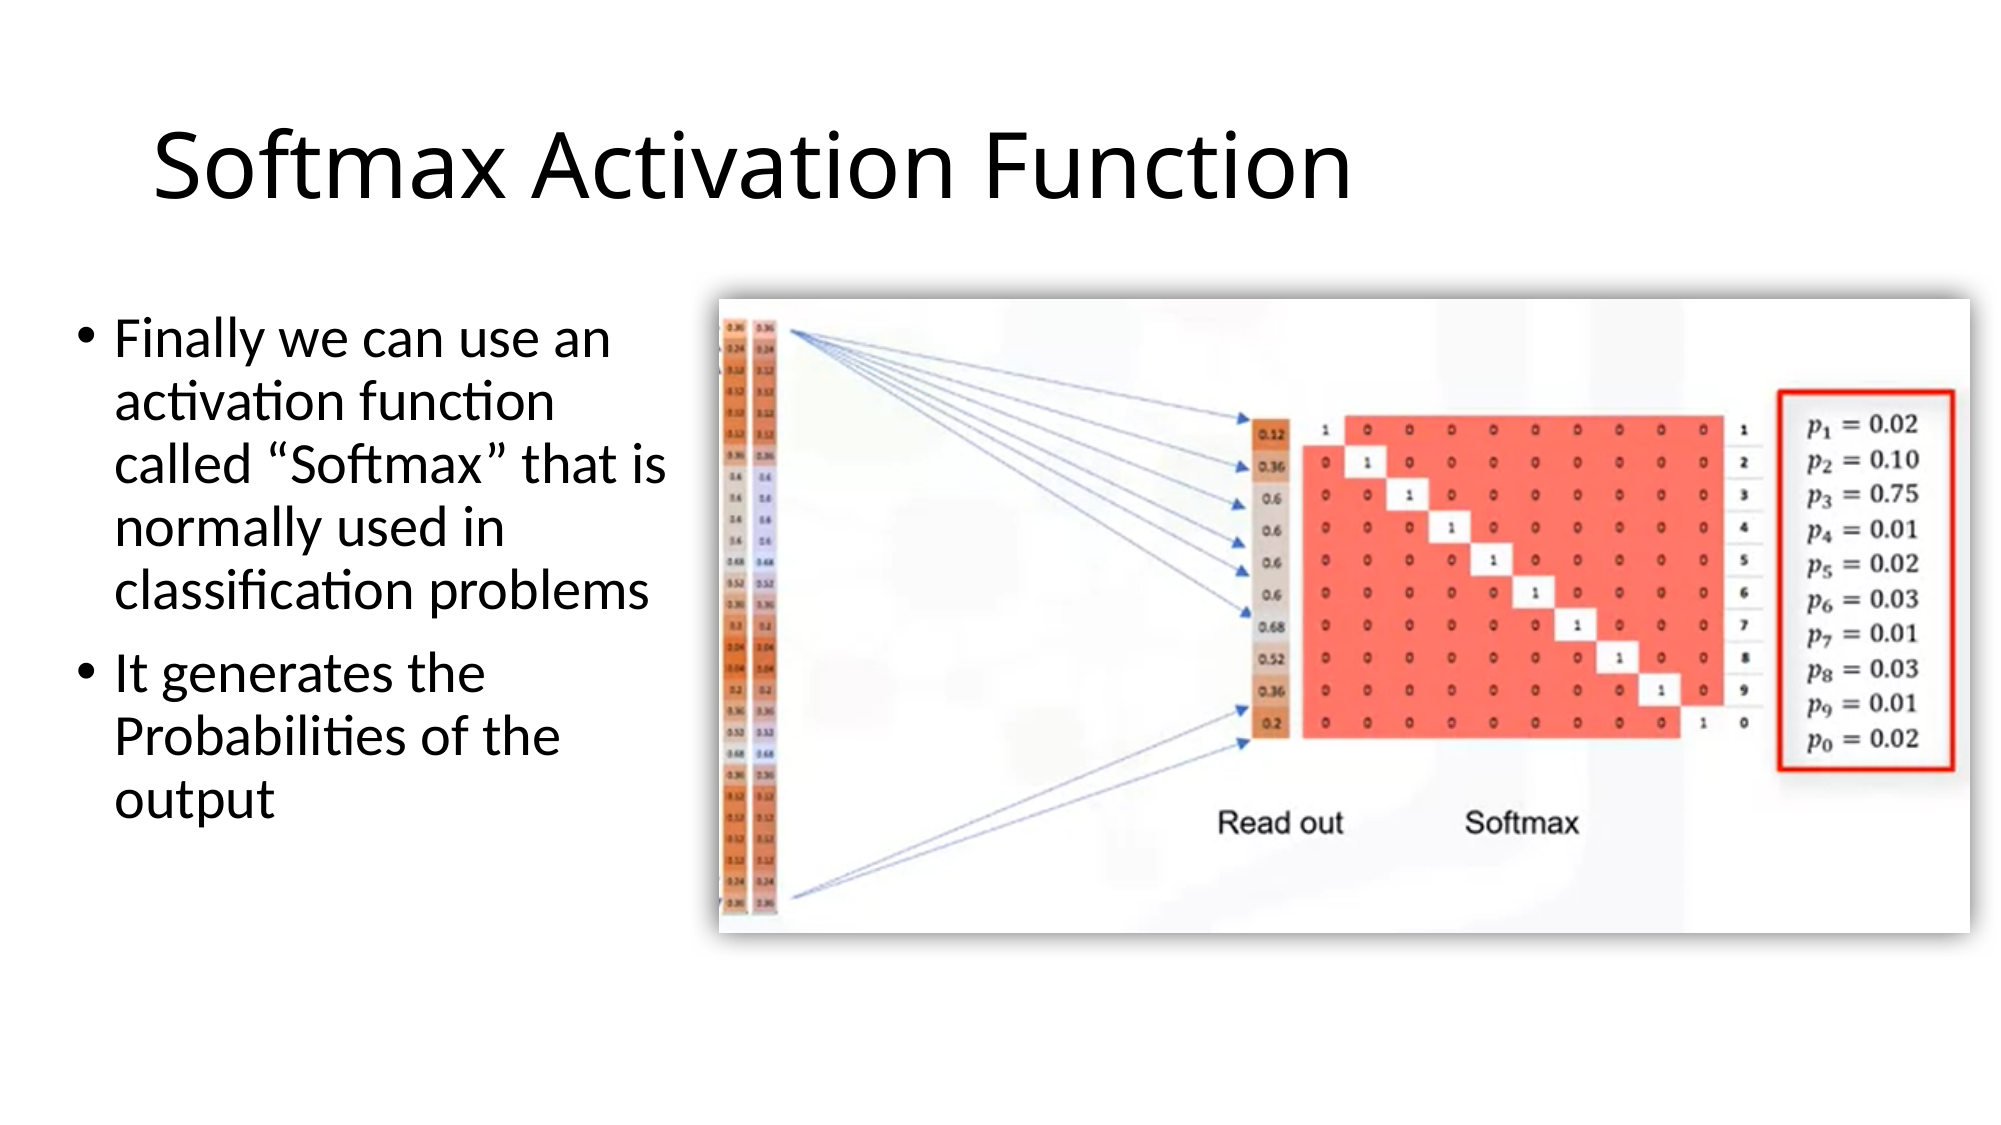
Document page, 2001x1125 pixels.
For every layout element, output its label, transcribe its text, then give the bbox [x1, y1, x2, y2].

list Finally we can use an activation function called “Softmax” that is normally used in classification problems It generates the Probabilities of the output [61, 299, 686, 1014]
title Softmax Activation Function [137, 59, 1863, 278]
picture [719, 299, 1970, 933]
